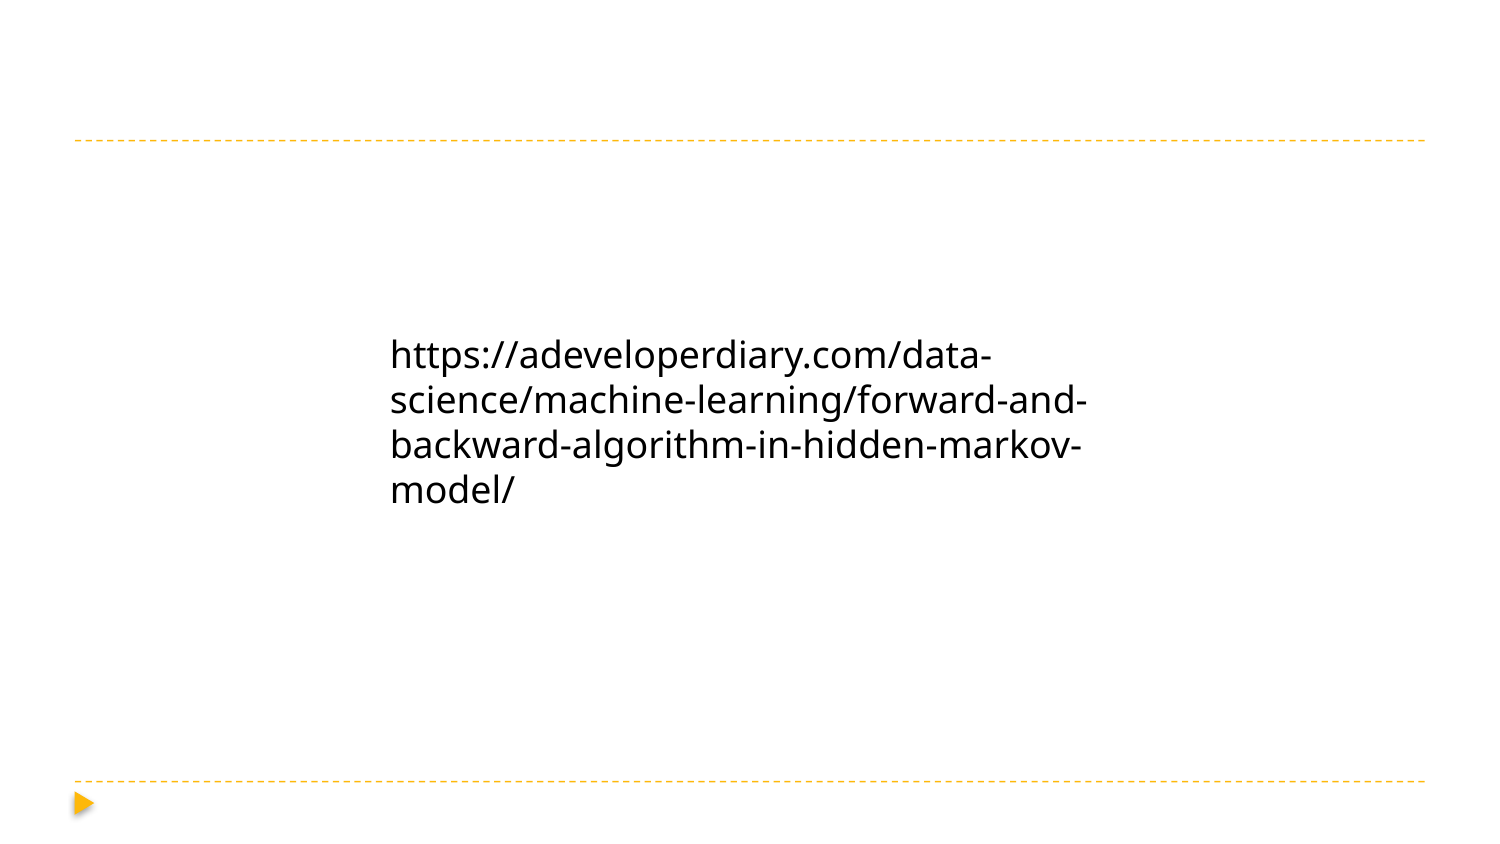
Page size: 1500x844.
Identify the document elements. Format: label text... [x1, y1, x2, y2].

text_box https://adeveloperdiary.com/data-science/machine-learning/forward-and-backward-algorithm-in-hidden-markov-model/ [374, 323, 1125, 518]
